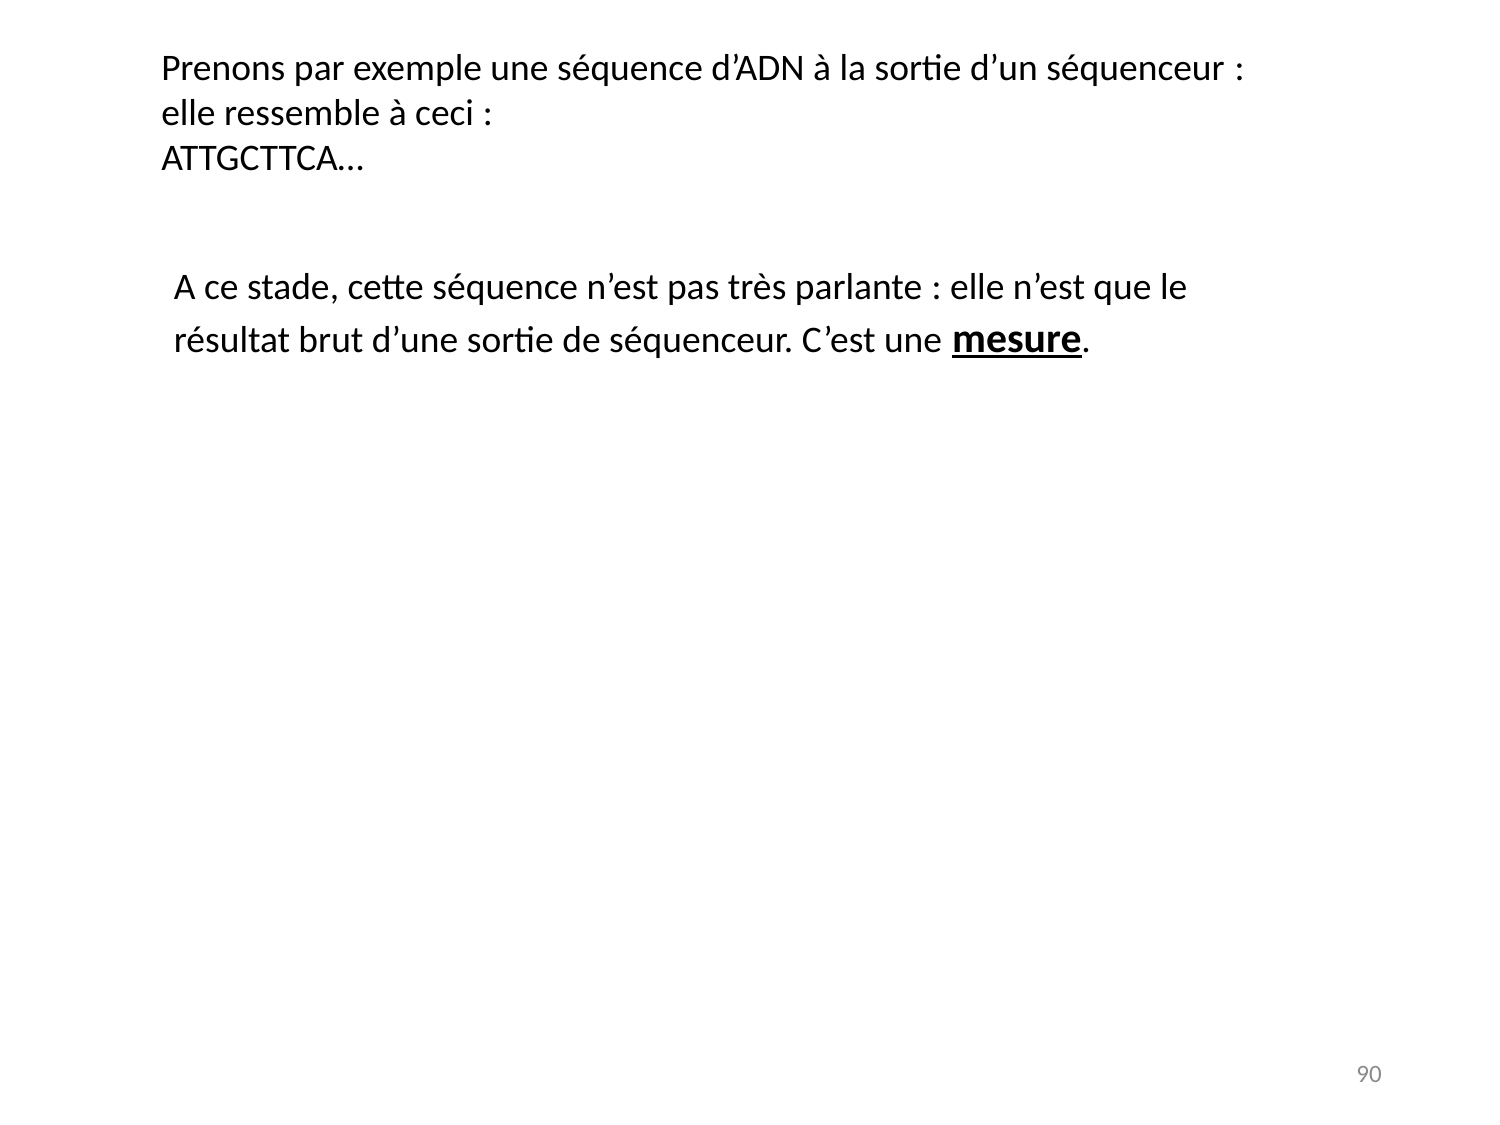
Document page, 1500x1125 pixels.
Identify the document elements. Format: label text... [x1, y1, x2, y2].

text_box A ce stade, cette séquence n’est pas très parlante : elle n’est que le résultat brut d’une sortie de séquenceur. C’est une mesure. [159, 251, 1278, 368]
slide_number 90 [1059, 1042, 1397, 1103]
text_box Prenons par exemple une séquence d’ADN à la sortie d’un séquenceur : elle ressemble à ceci : ATTGCTTCA… [146, 35, 1278, 186]
